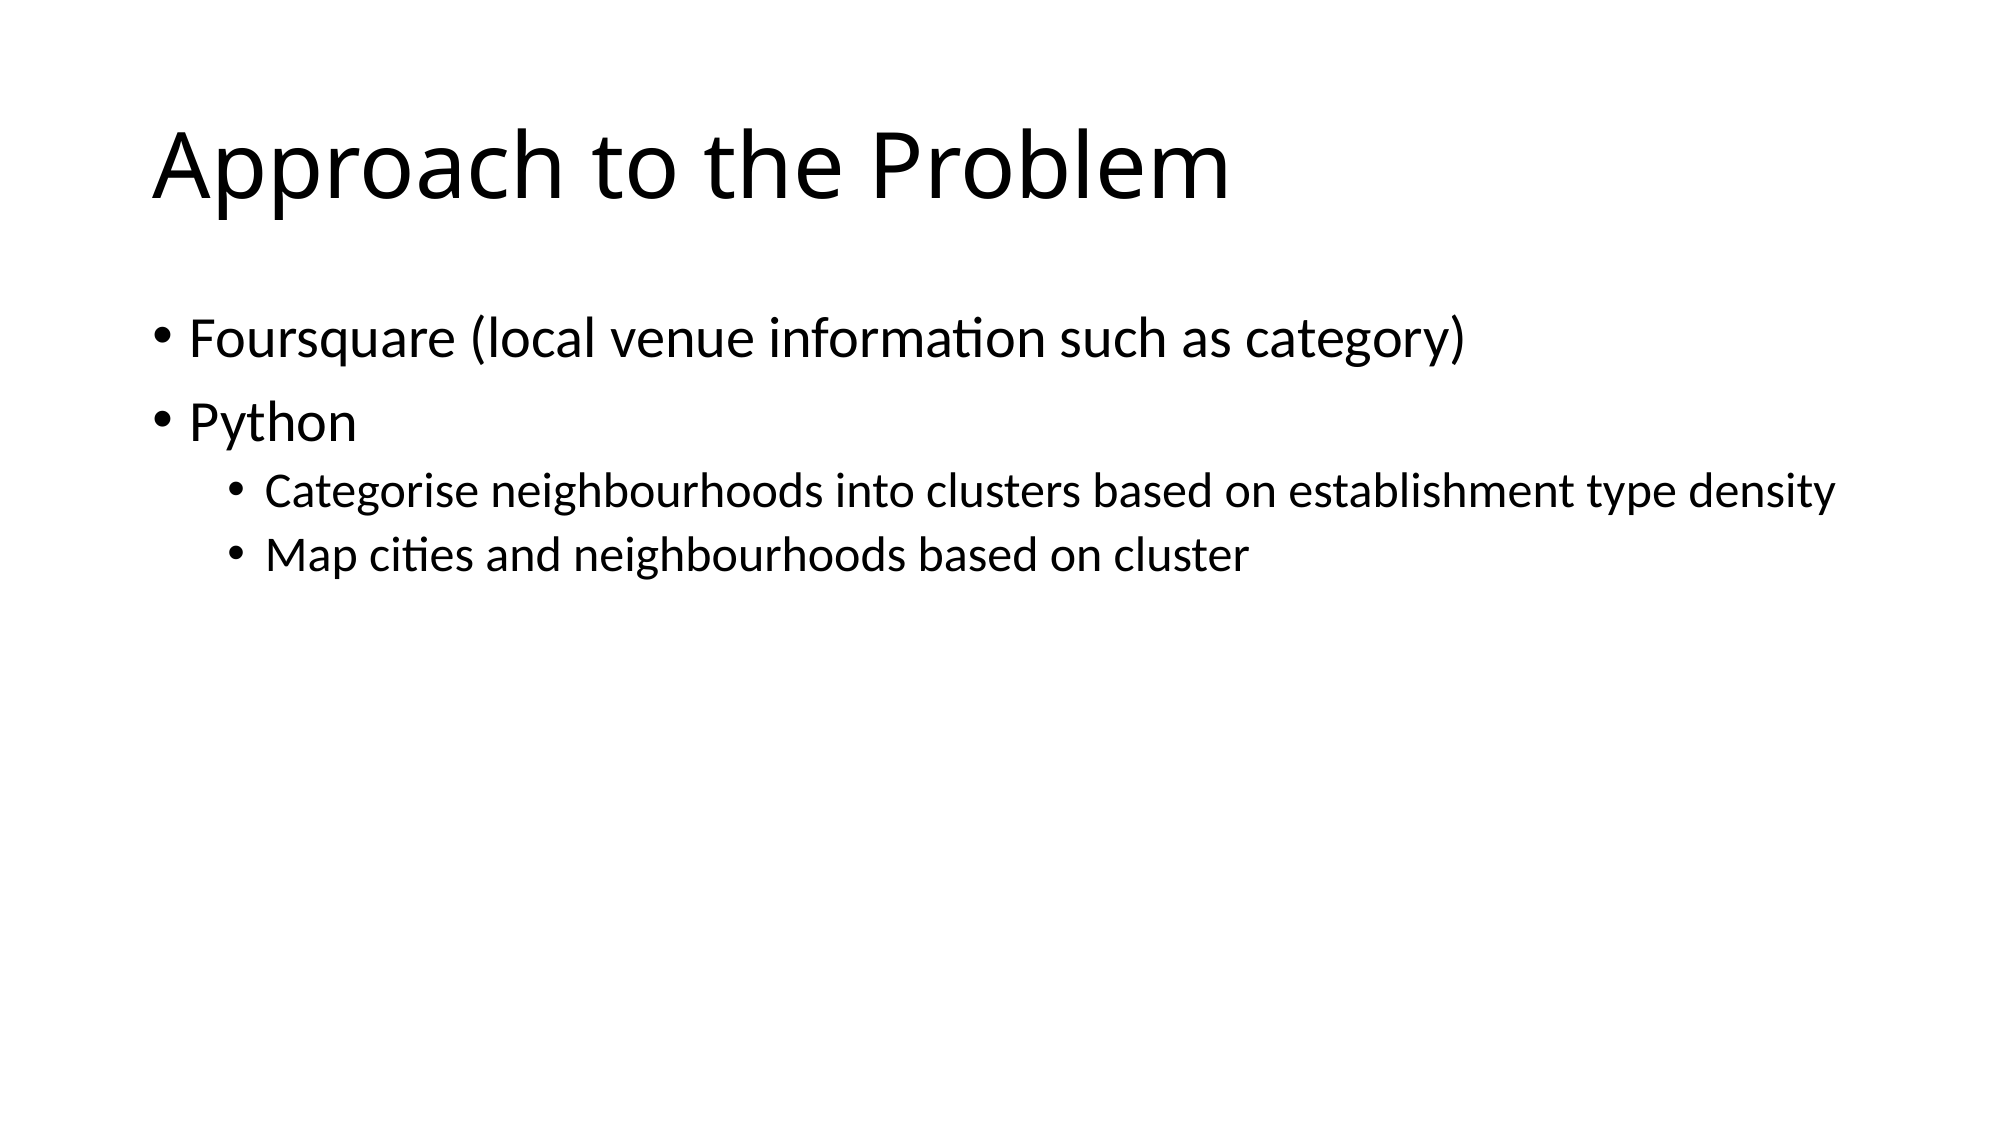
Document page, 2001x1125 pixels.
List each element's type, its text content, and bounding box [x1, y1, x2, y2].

title Approach to the Problem [137, 59, 1863, 278]
list Foursquare (local venue information such as category) Python Categorise neighbourhoods into clusters based on establishment type density Map cities and neighbourhoods based on cluster [137, 299, 1863, 1014]
